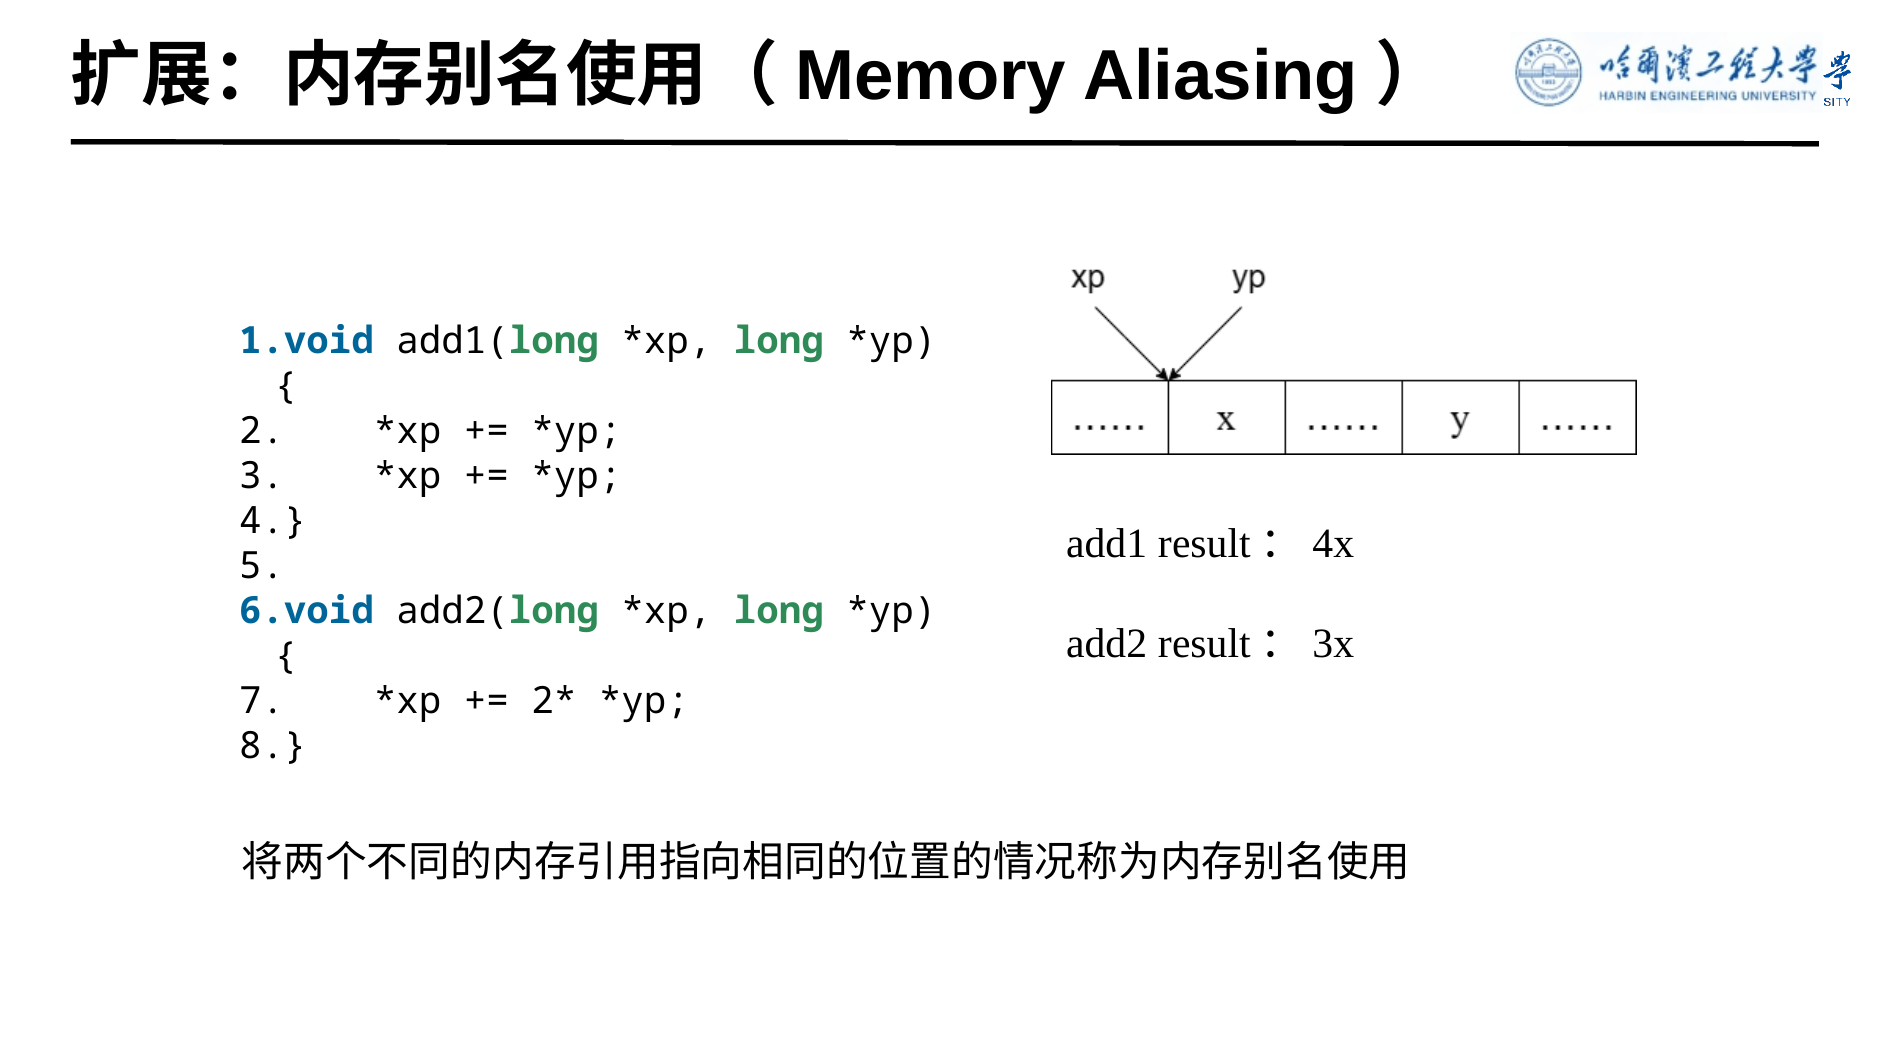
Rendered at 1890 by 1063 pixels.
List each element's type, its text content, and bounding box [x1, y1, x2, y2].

text_box add1 result：4x add2 result：3x [1051, 508, 1637, 674]
picture [1051, 248, 1637, 455]
text_box 将两个不同的内存引用指向相同的位置的情况称为内存别名使用 [226, 827, 1609, 912]
text_box 扩展：内存别名使用（Memory Aliasing） [70, 23, 1819, 118]
picture [1511, 28, 1865, 128]
text_box void add1(long *xp, long *yp) { *xp += *yp; *xp += *yp; } void add2(long *xp, long *yp) { *xp += 2* *yp; } [224, 308, 981, 774]
